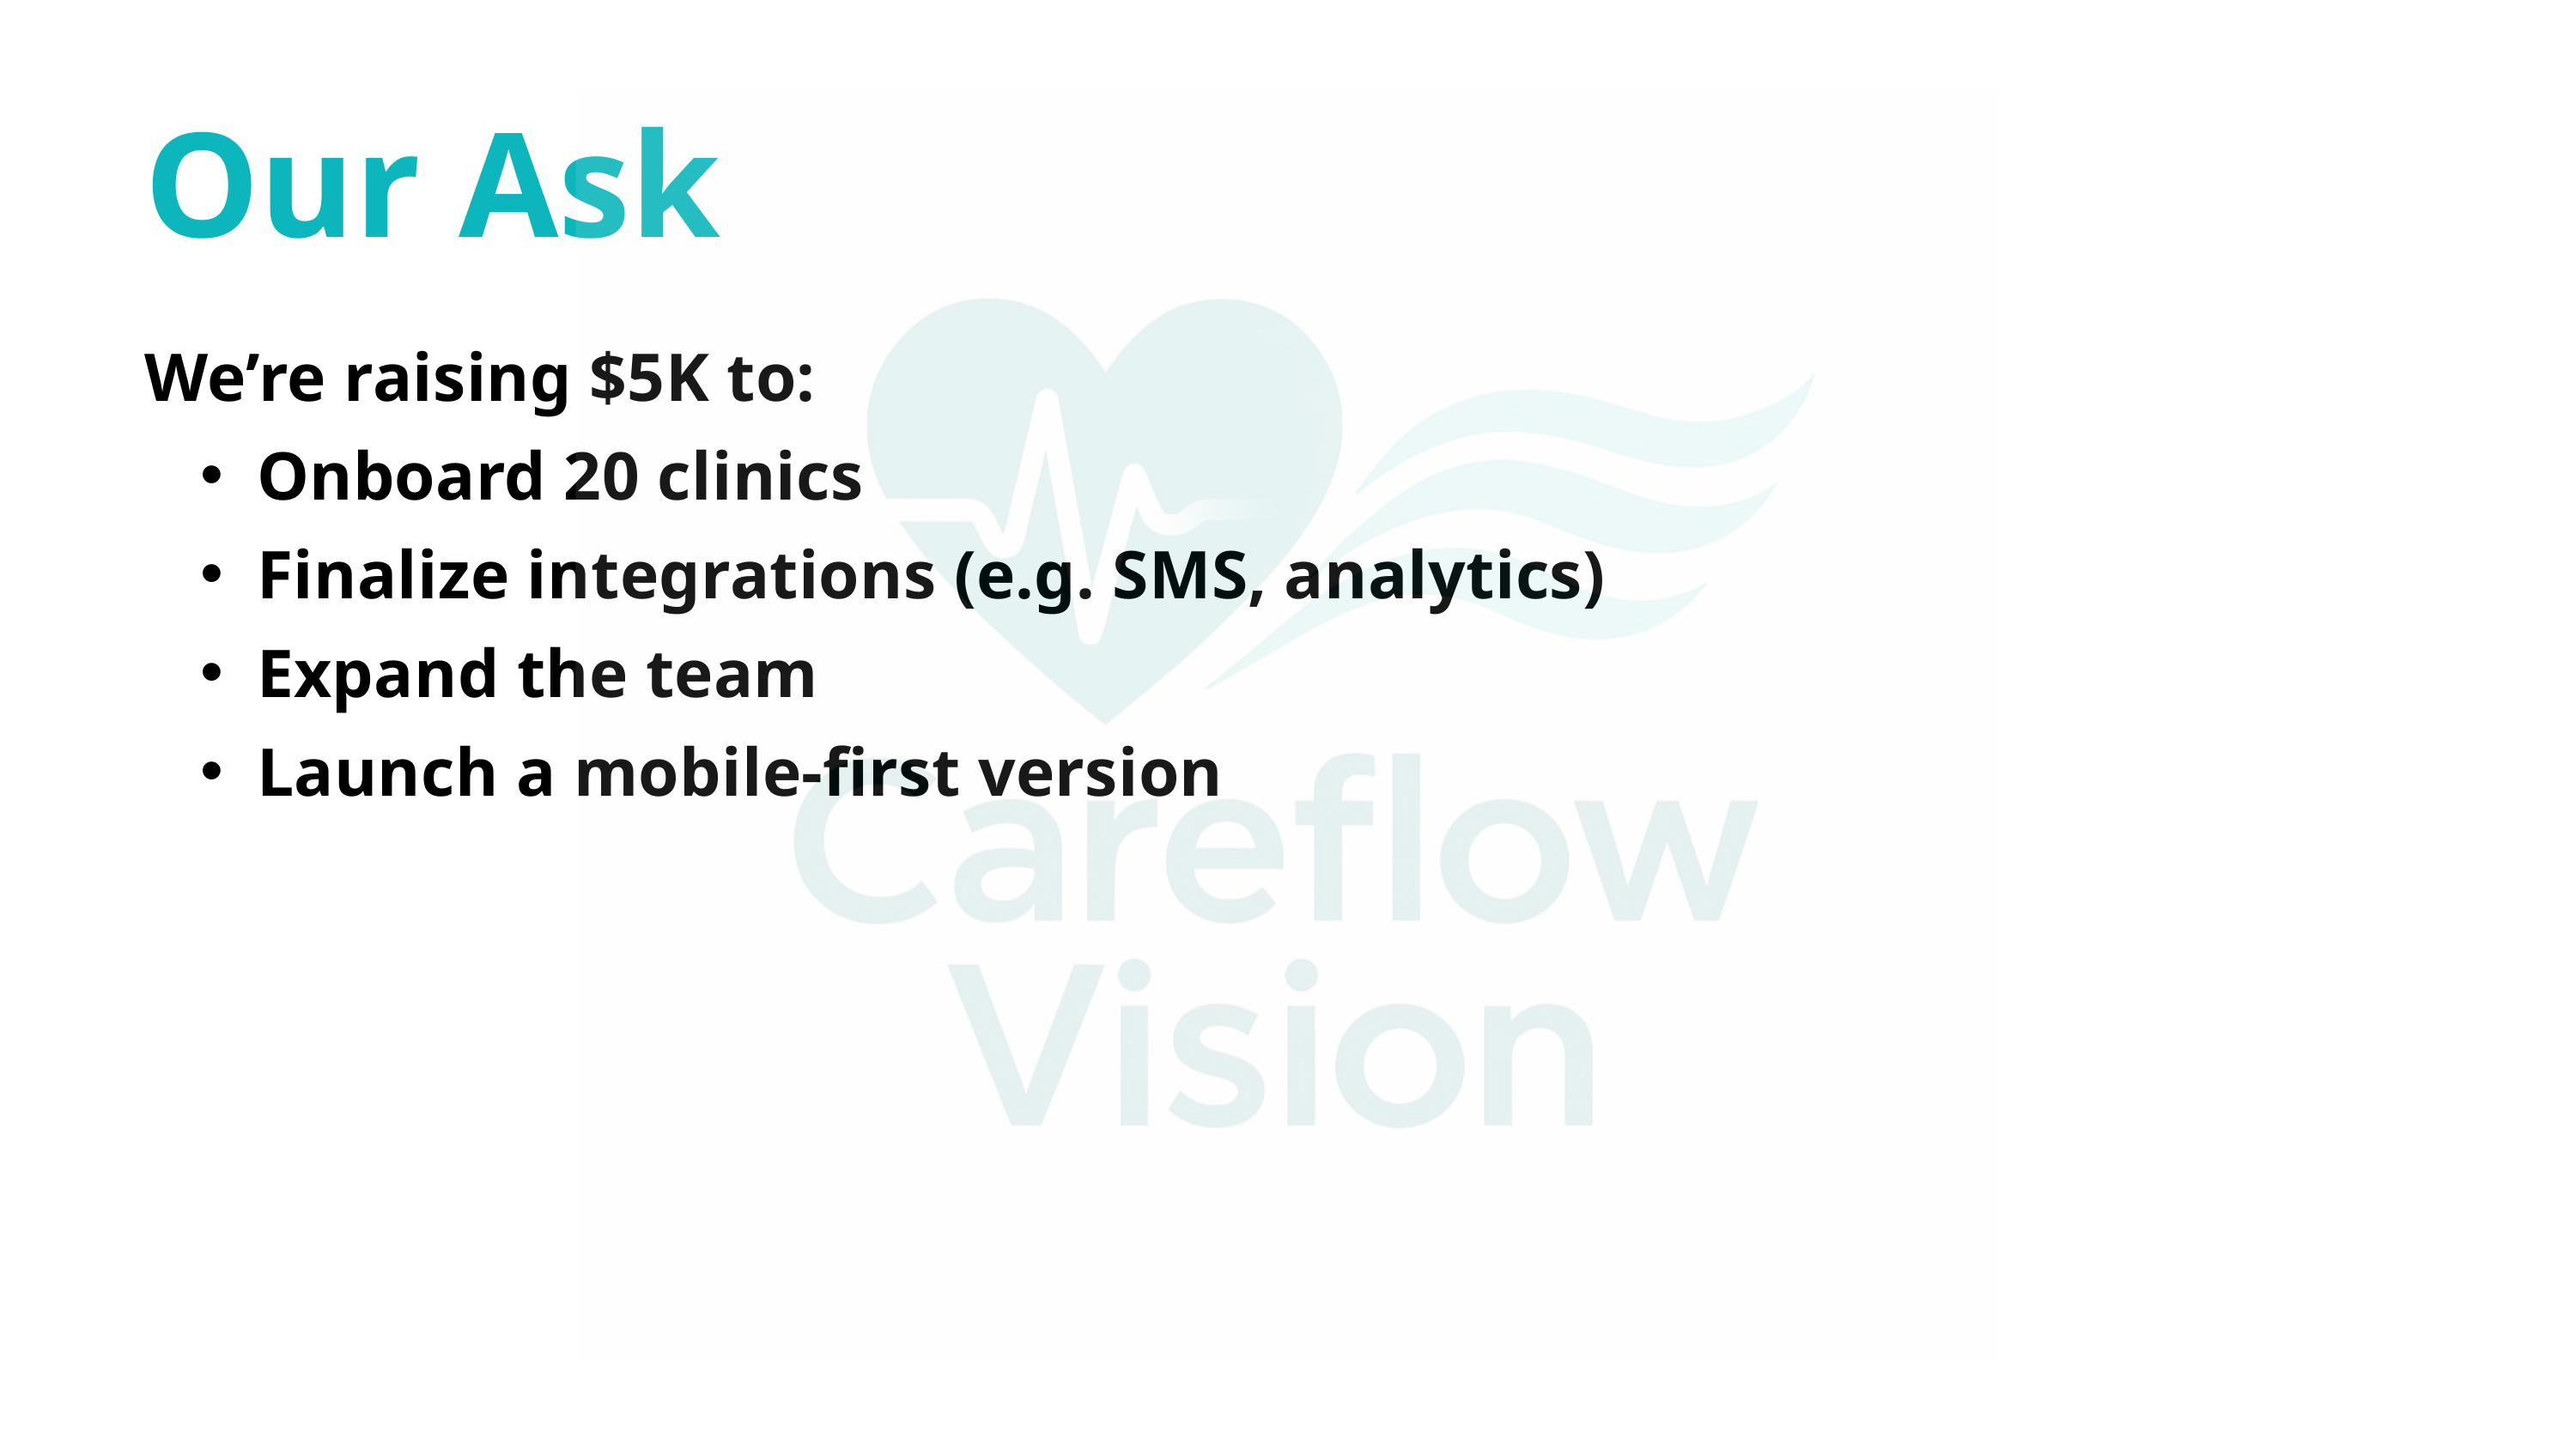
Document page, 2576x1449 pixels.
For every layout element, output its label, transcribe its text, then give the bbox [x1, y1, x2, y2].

text_box Our Ask [144, 92, 575, 267]
text_box [575, 88, 2001, 1360]
text_box We’re raising $5K to: Onboard 20 clinics Finalize integrations (e.g. SMS, analytics) Expand the team Launch a mobile-first version [144, 315, 575, 1181]
